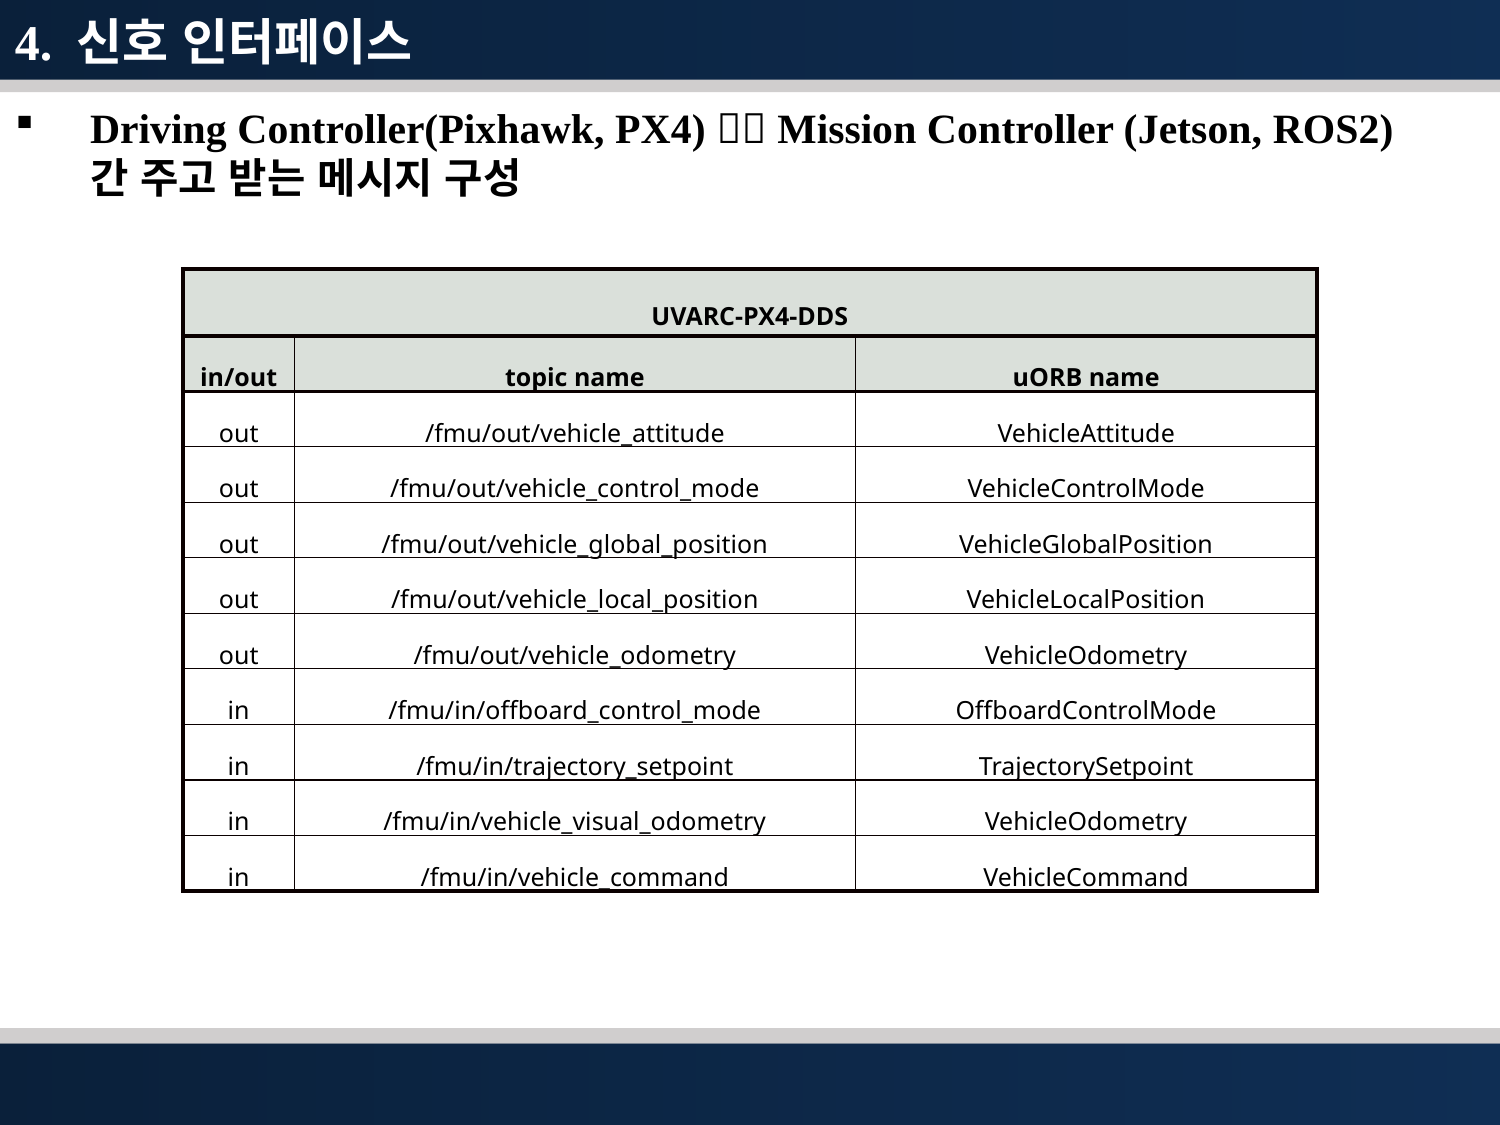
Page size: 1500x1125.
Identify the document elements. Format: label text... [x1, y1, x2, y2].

table_cell /fmu/out/vehicle_odometry [295, 614, 855, 668]
table_cell VehicleControlMode [856, 447, 1315, 502]
table_cell in [185, 781, 294, 835]
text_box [0, 0, 1500, 93]
table_cell /fmu/in/offboard_control_mode [295, 669, 855, 724]
table_header UVARC-PX4-DDS [185, 271, 1315, 334]
table_cell OffboardControlMode [856, 669, 1315, 724]
table_cell in [185, 725, 294, 779]
table_cell out [185, 393, 294, 446]
table_cell VehicleLocalPosition [856, 558, 1315, 613]
table_cell /fmu/in/trajectory_setpoint [295, 725, 855, 779]
table_cell out [185, 503, 294, 557]
text_box Driving Controller(Pixhawk, PX4)  Mission Controller (Jetson, ROS2) 간 주고 받는 메시지 구성 [0, 94, 1458, 715]
table_cell VehicleOdometry [856, 781, 1315, 835]
table_cell topic name [295, 338, 855, 390]
table_cell VehicleAttitude [856, 393, 1315, 446]
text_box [0, 1028, 1500, 1125]
table_cell /fmu/out/vehicle_local_position [295, 558, 855, 613]
table_cell /fmu/in/vehicle_command [295, 836, 855, 889]
table_cell VehicleOdometry [856, 614, 1315, 668]
table_cell /fmu/in/vehicle_visual_odometry [295, 781, 855, 835]
table_cell VehicleGlobalPosition [856, 503, 1315, 557]
table_cell uORB name [856, 338, 1315, 390]
table_cell out [185, 558, 294, 613]
table_cell VehicleCommand [856, 836, 1315, 889]
table_cell out [185, 614, 294, 668]
table_cell in/out [185, 338, 294, 390]
table_cell in [185, 836, 294, 889]
table_cell in [185, 669, 294, 724]
table_cell TrajectorySetpoint [856, 725, 1315, 779]
table_cell /fmu/out/vehicle_attitude [295, 393, 855, 446]
table_cell out [185, 447, 294, 502]
table_cell /fmu/out/vehicle_control_mode [295, 447, 855, 502]
table_cell /fmu/out/vehicle_global_position [295, 503, 855, 557]
